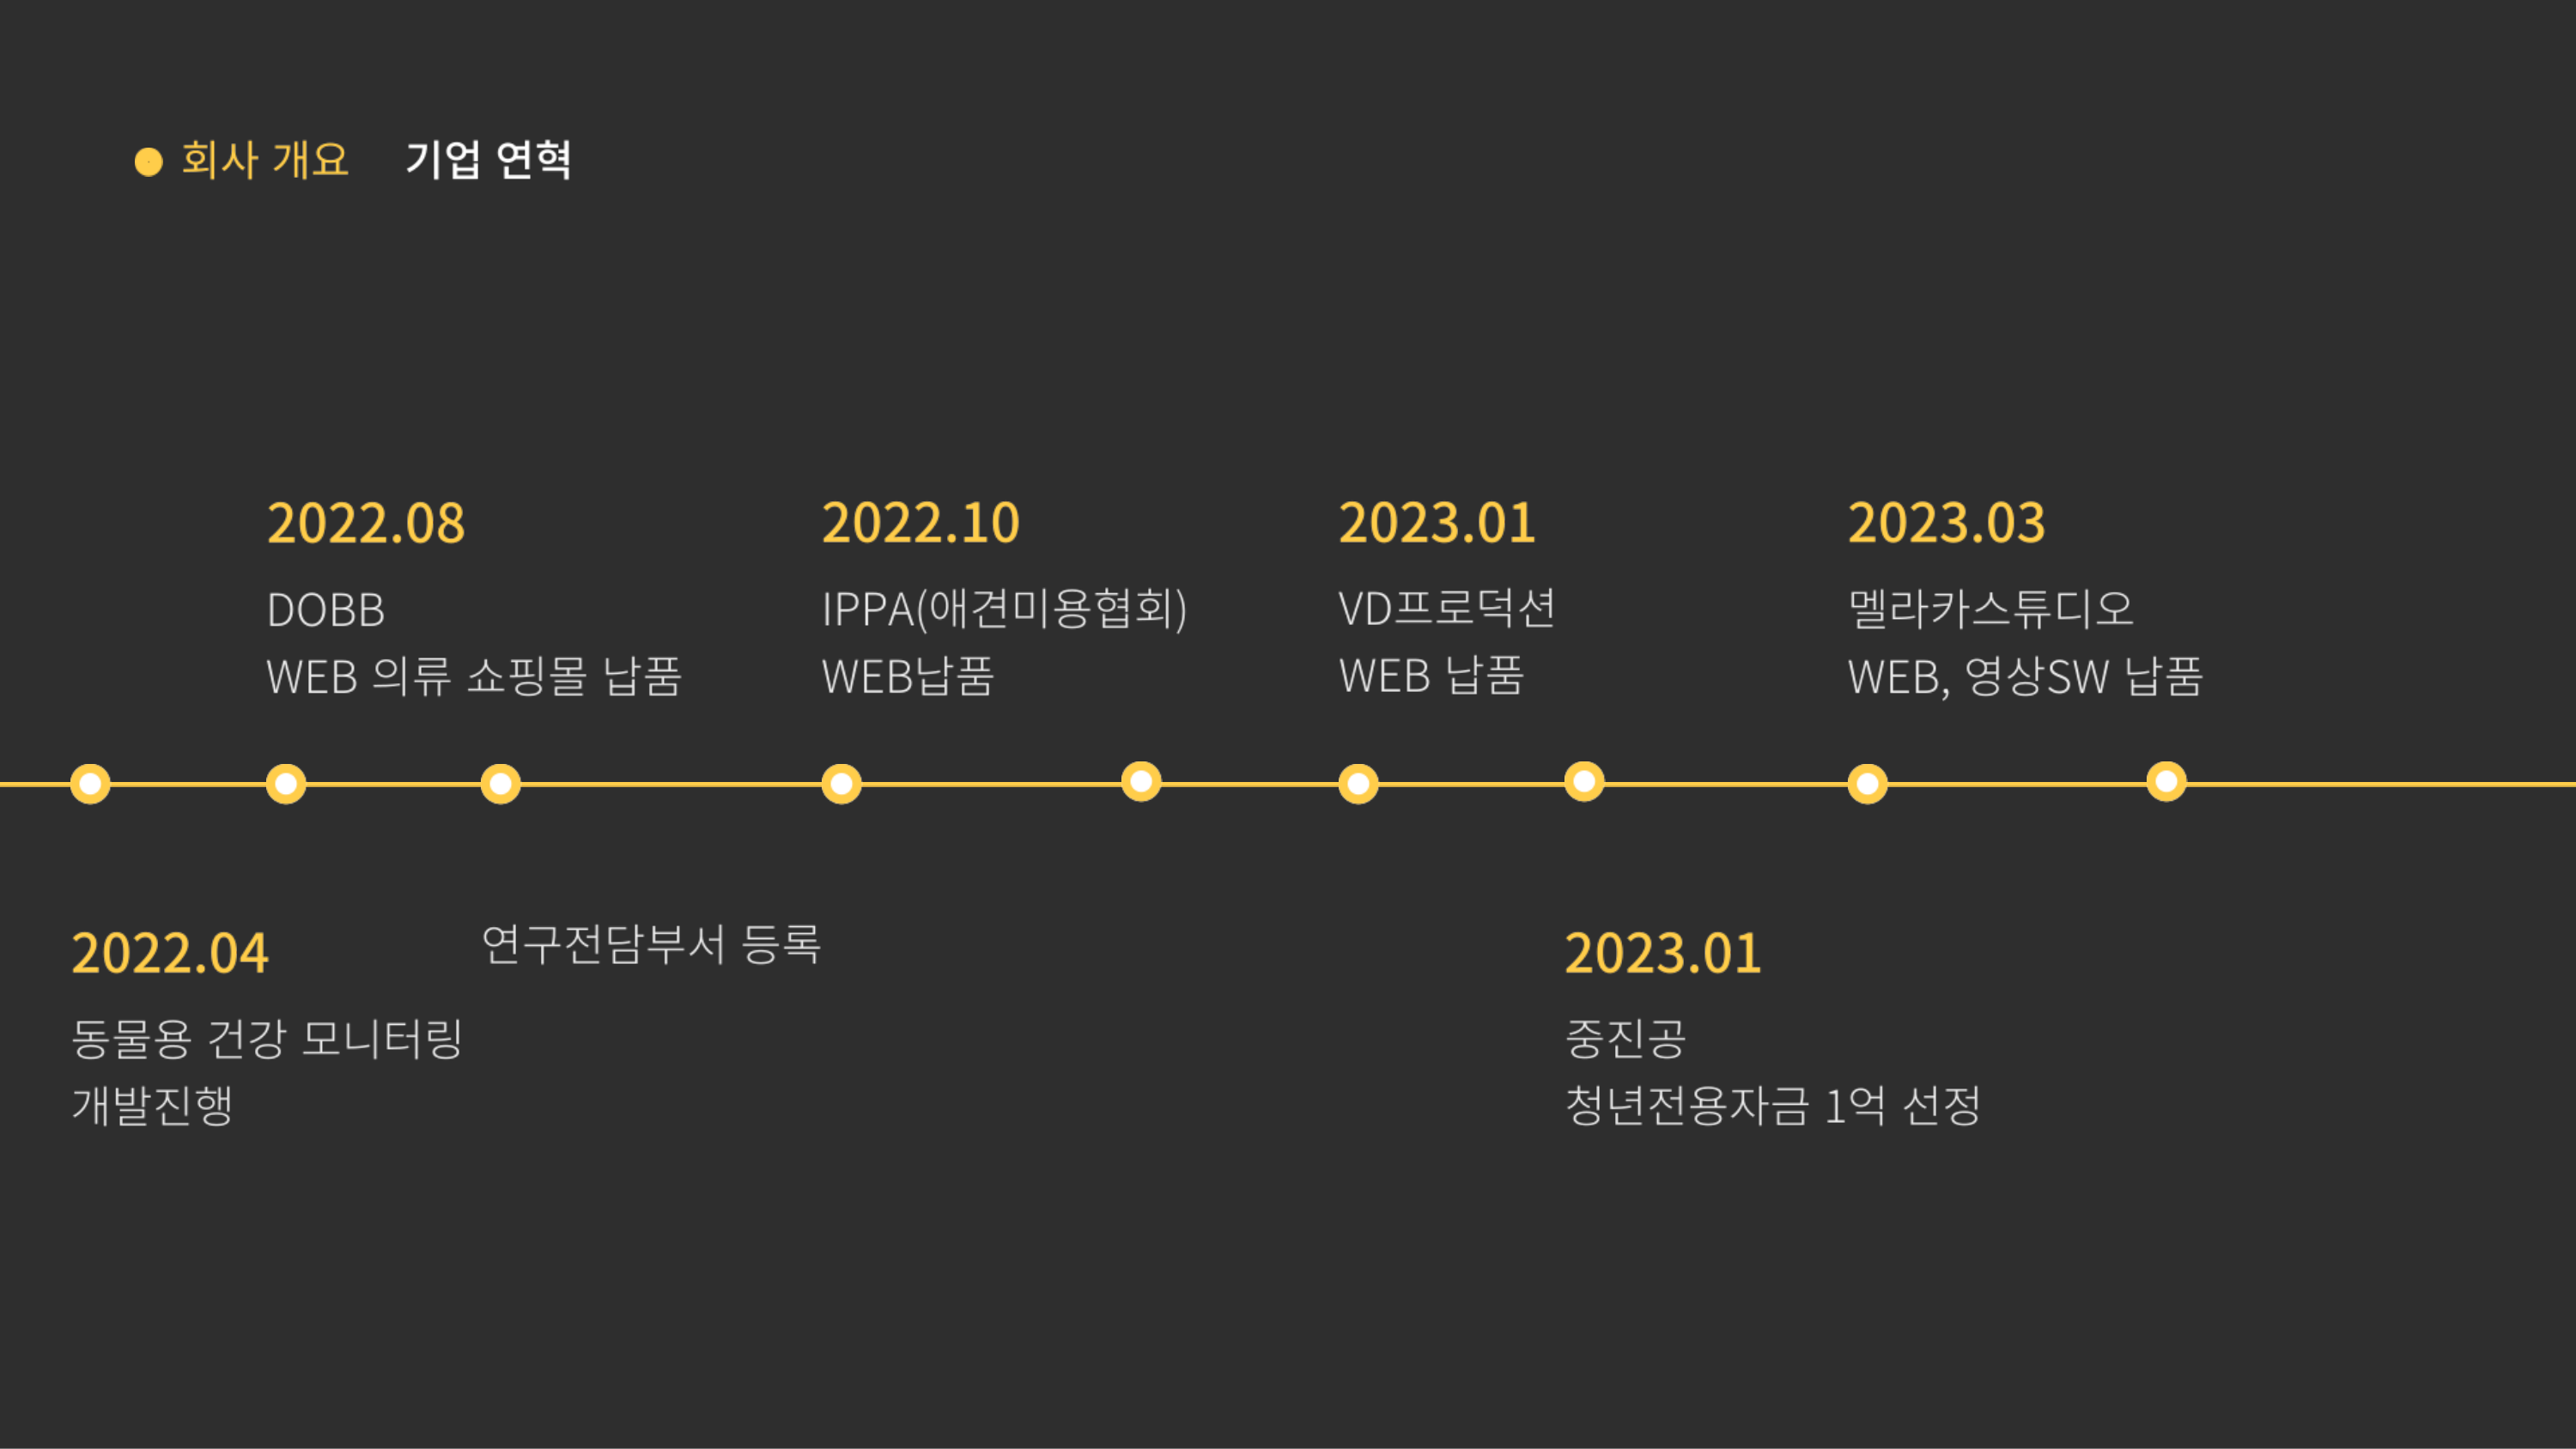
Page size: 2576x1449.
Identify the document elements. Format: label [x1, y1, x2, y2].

text_box [2190, 761, 2576, 806]
text_box [54, 895, 866, 1171]
text_box [1322, 465, 1595, 762]
picture [1848, 764, 1889, 806]
text_box [1548, 896, 2025, 1192]
picture [1564, 761, 1606, 803]
text_box [1607, 761, 2145, 806]
picture [1339, 764, 1380, 806]
text_box [0, 761, 1334, 806]
text_box [250, 466, 726, 748]
text_box [1382, 769, 1560, 806]
picture [2147, 761, 2189, 803]
text_box [135, 114, 613, 232]
text_box [1832, 465, 2246, 748]
text_box [805, 465, 1231, 747]
